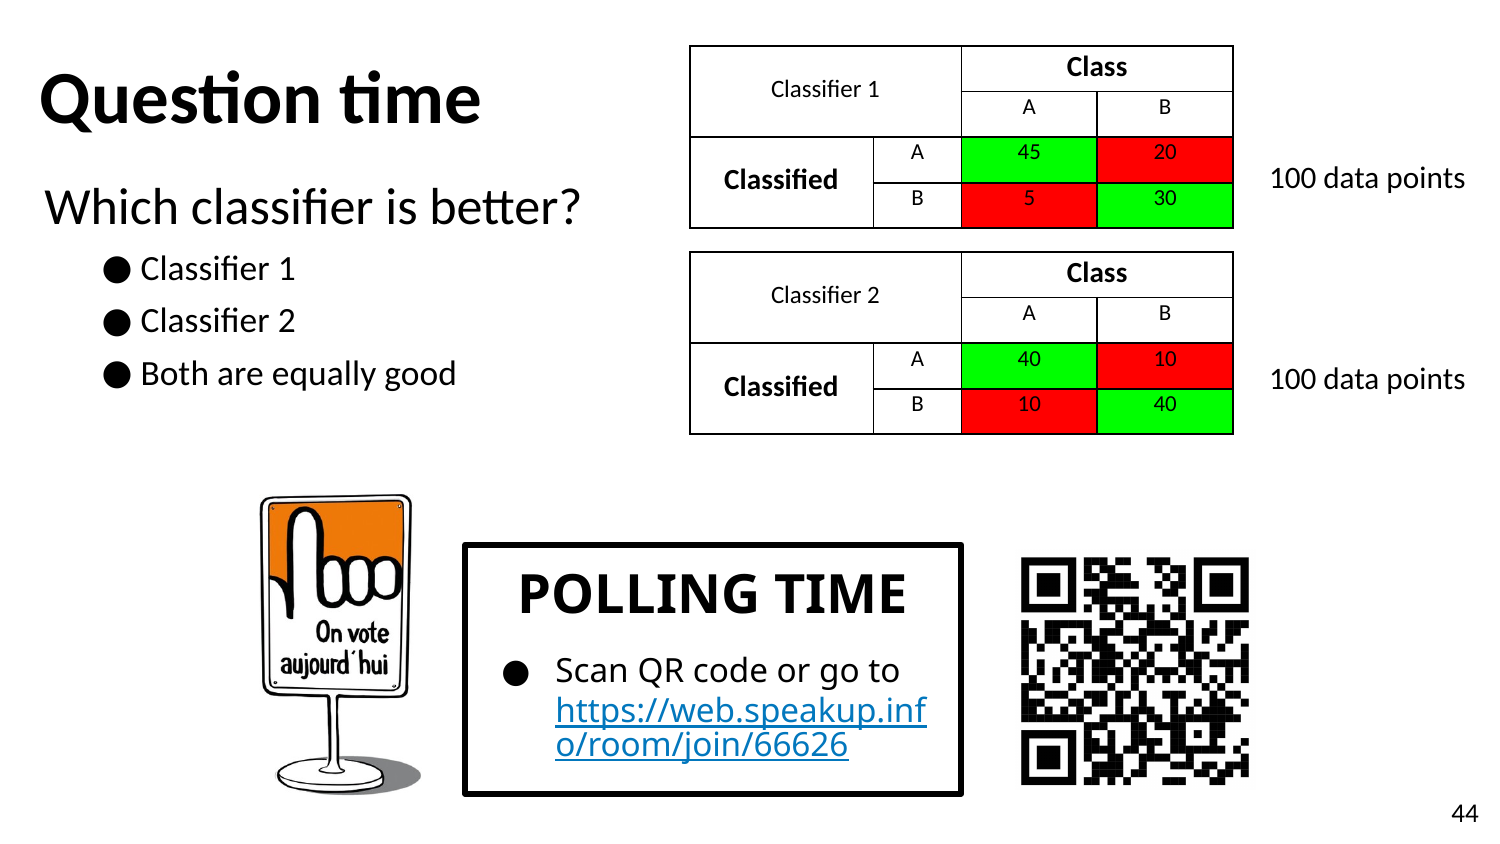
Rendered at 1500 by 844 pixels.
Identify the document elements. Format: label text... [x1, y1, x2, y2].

table_header Class [962, 47, 1232, 91]
text_box 100 data points [1254, 142, 1494, 210]
table_cell B [1098, 298, 1232, 342]
table_cell B [874, 390, 961, 433]
table_header Classifier 1 [691, 47, 961, 136]
table_cell B [874, 184, 961, 227]
table_header Classifier 2 [691, 253, 961, 342]
table_cell A [874, 344, 961, 388]
table_cell A [962, 298, 1096, 342]
slide_number ‹#› [1403, 779, 1494, 844]
table_cell B [1098, 92, 1232, 136]
table_cell A [874, 138, 961, 182]
table_cell 10 [1098, 344, 1232, 388]
title Question time [24, 37, 1388, 150]
table_cell Classified [691, 138, 873, 227]
table_cell 40 [1098, 390, 1232, 433]
table_cell 20 [1098, 138, 1232, 182]
table_cell 30 [1098, 184, 1232, 227]
table_cell Classified [691, 344, 873, 433]
table_cell 40 [962, 344, 1096, 388]
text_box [259, 493, 1256, 796]
table_header Class [962, 253, 1232, 297]
list Which classifier is better? Classifier 1 Classifier 2 Both are equally good [29, 165, 1392, 454]
table_cell 10 [962, 390, 1096, 433]
table_cell A [962, 92, 1096, 136]
table_cell 45 [962, 138, 1096, 182]
text_box 100 data points [1254, 343, 1494, 411]
table_cell 5 [962, 184, 1096, 227]
